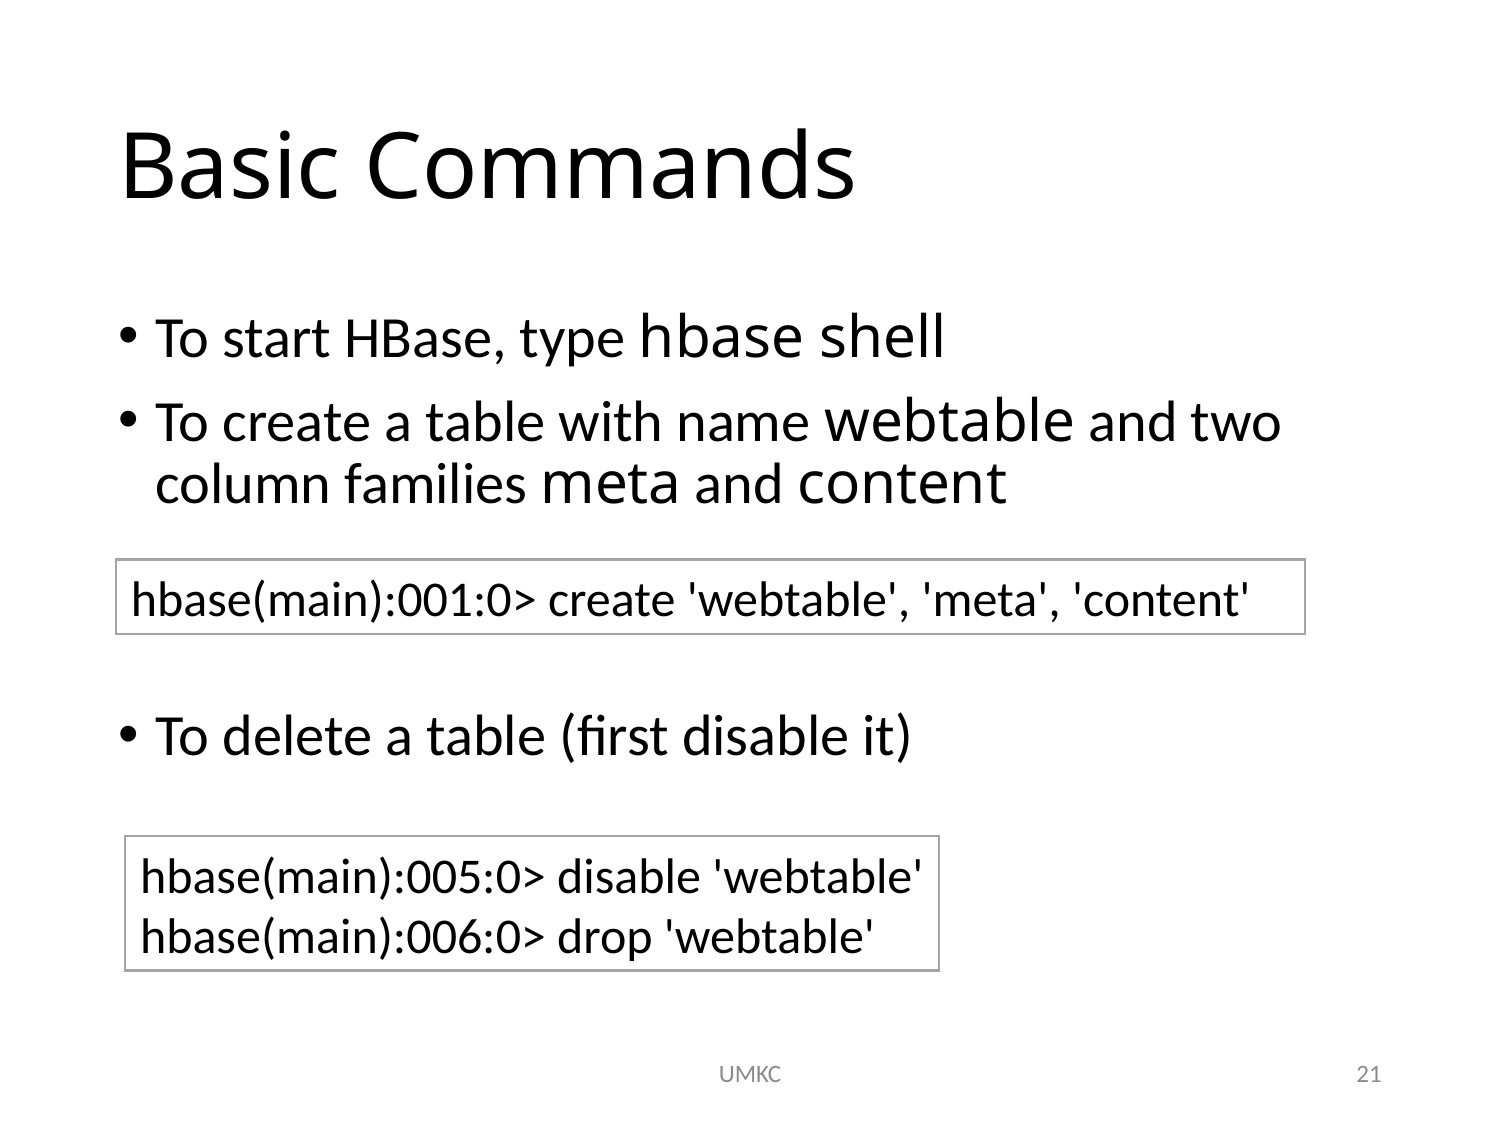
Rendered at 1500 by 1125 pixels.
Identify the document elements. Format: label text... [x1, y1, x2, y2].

list To start HBase, type hbase shell To create a table with name webtable and two column families meta and content To delete a table (first disable it) [103, 299, 1397, 1014]
footer UMKC [496, 1042, 1004, 1103]
title Basic Commands [103, 59, 1397, 278]
text_box hbase(main):005:0> disable 'webtable' hbase(main):006:0> drop 'webtable' [124, 835, 940, 972]
text_box hbase(main):001:0> create 'webtable', 'meta', 'content' [115, 558, 1306, 635]
slide_number 21 [1059, 1042, 1397, 1103]
